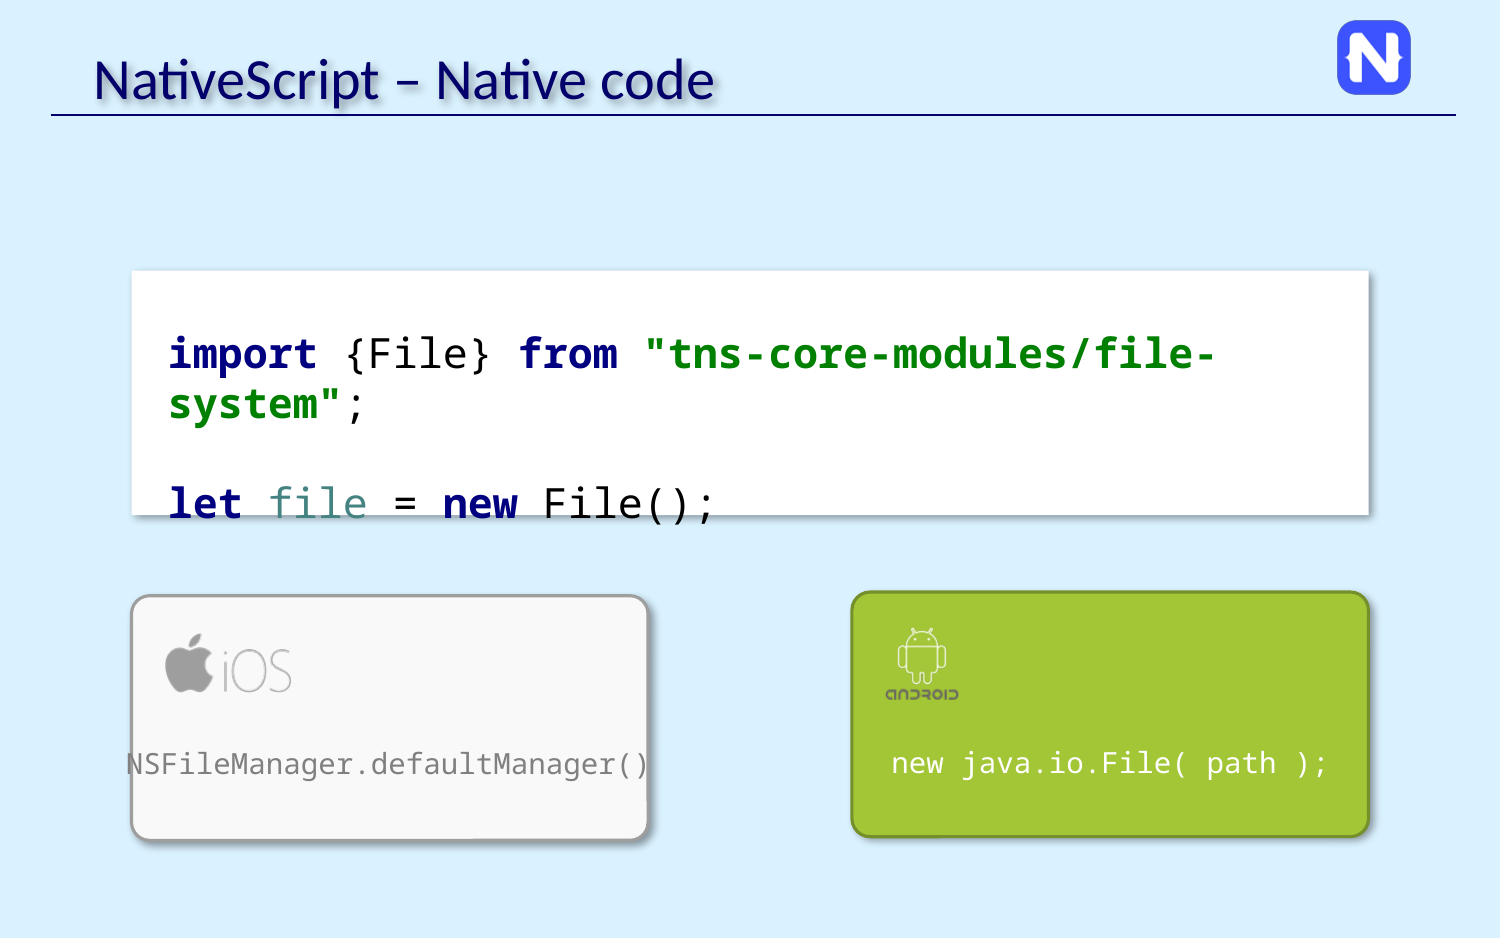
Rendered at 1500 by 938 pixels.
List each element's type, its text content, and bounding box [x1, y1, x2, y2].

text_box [128, 595, 649, 841]
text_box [851, 591, 1369, 837]
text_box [50, 20, 1457, 129]
text_box [130, 269, 1370, 516]
text_box import {File} from "tns-core-modules/file-system"; let file = new File(); [153, 319, 1369, 535]
